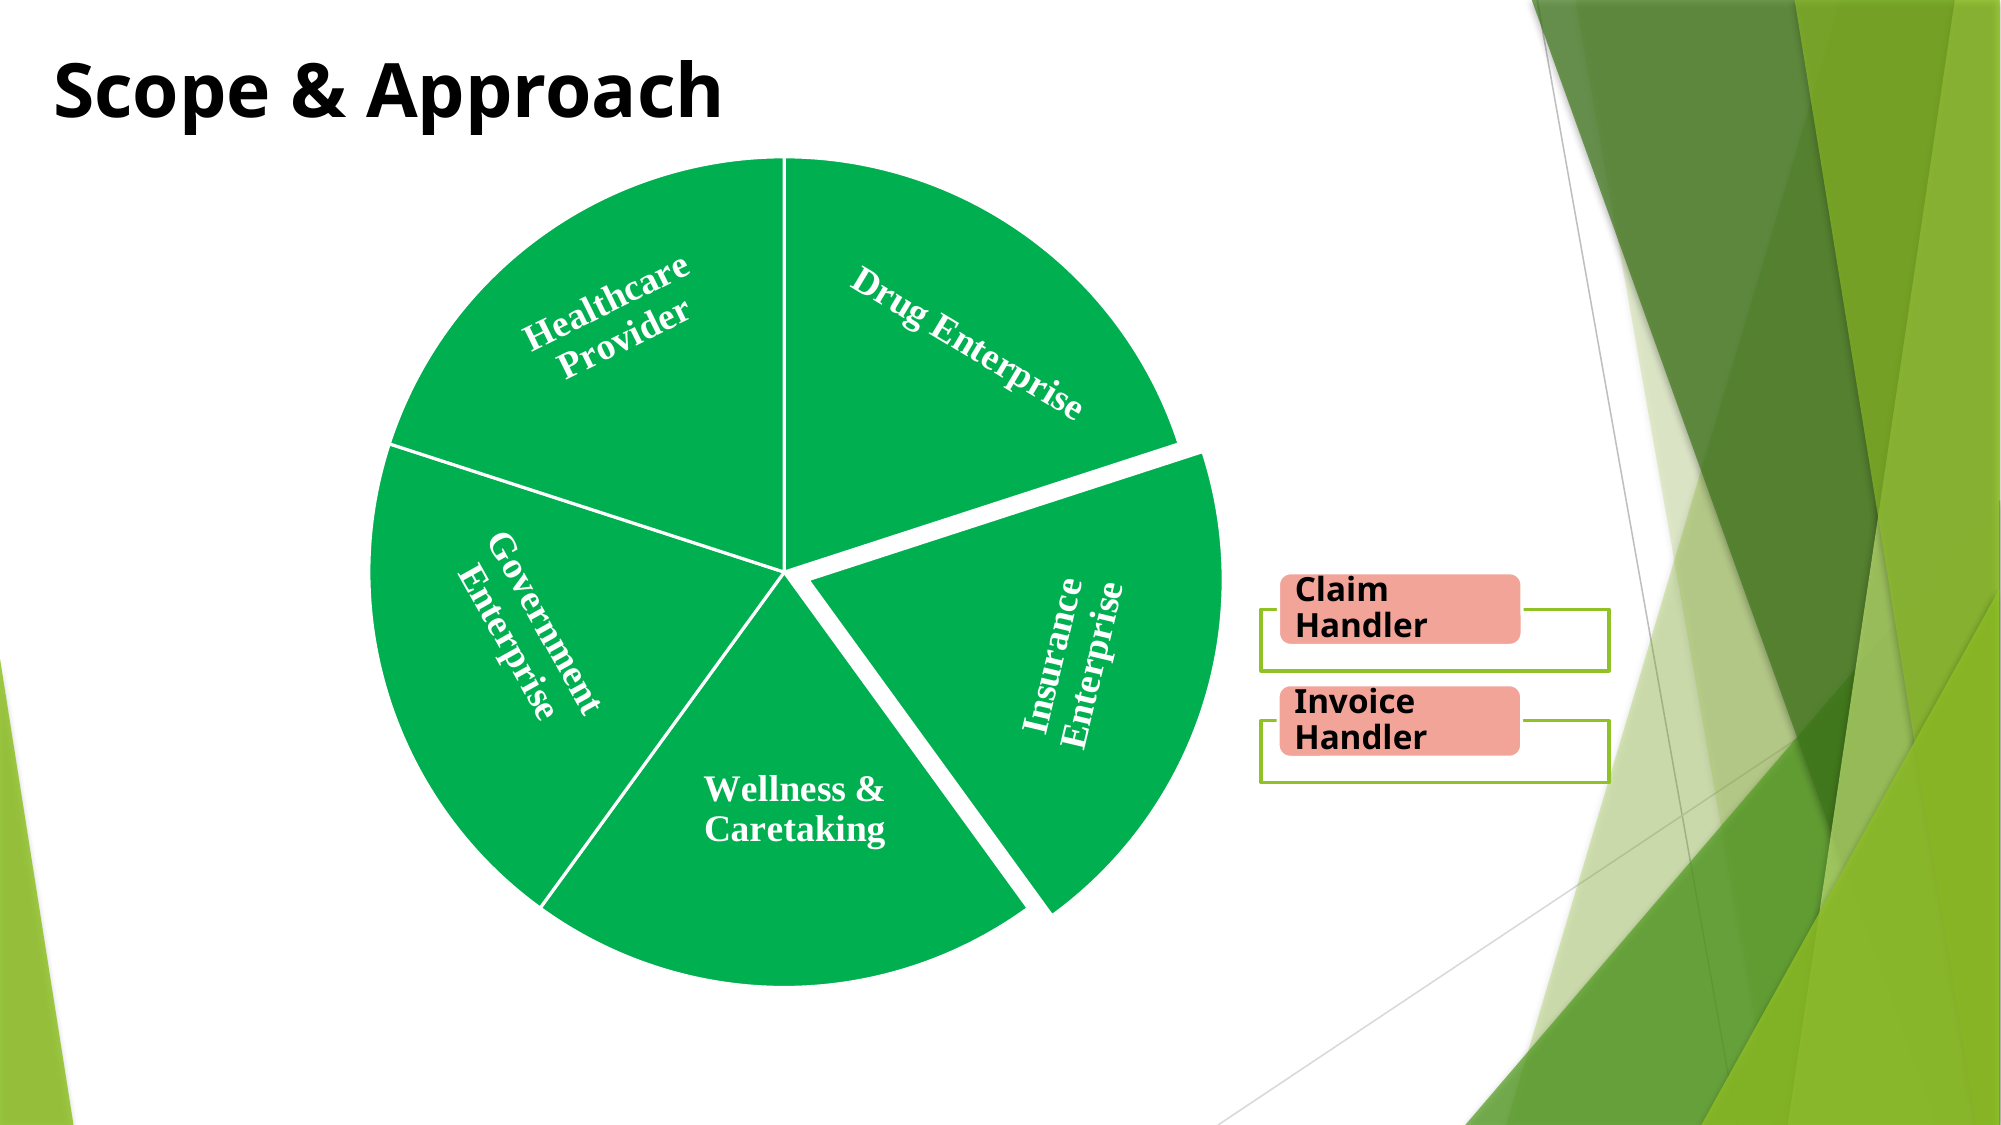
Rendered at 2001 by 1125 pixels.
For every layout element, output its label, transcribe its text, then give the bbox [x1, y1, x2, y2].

chart [37, 113, 1531, 1032]
title Scope & Approach [38, 34, 785, 113]
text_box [1260, 571, 1610, 784]
